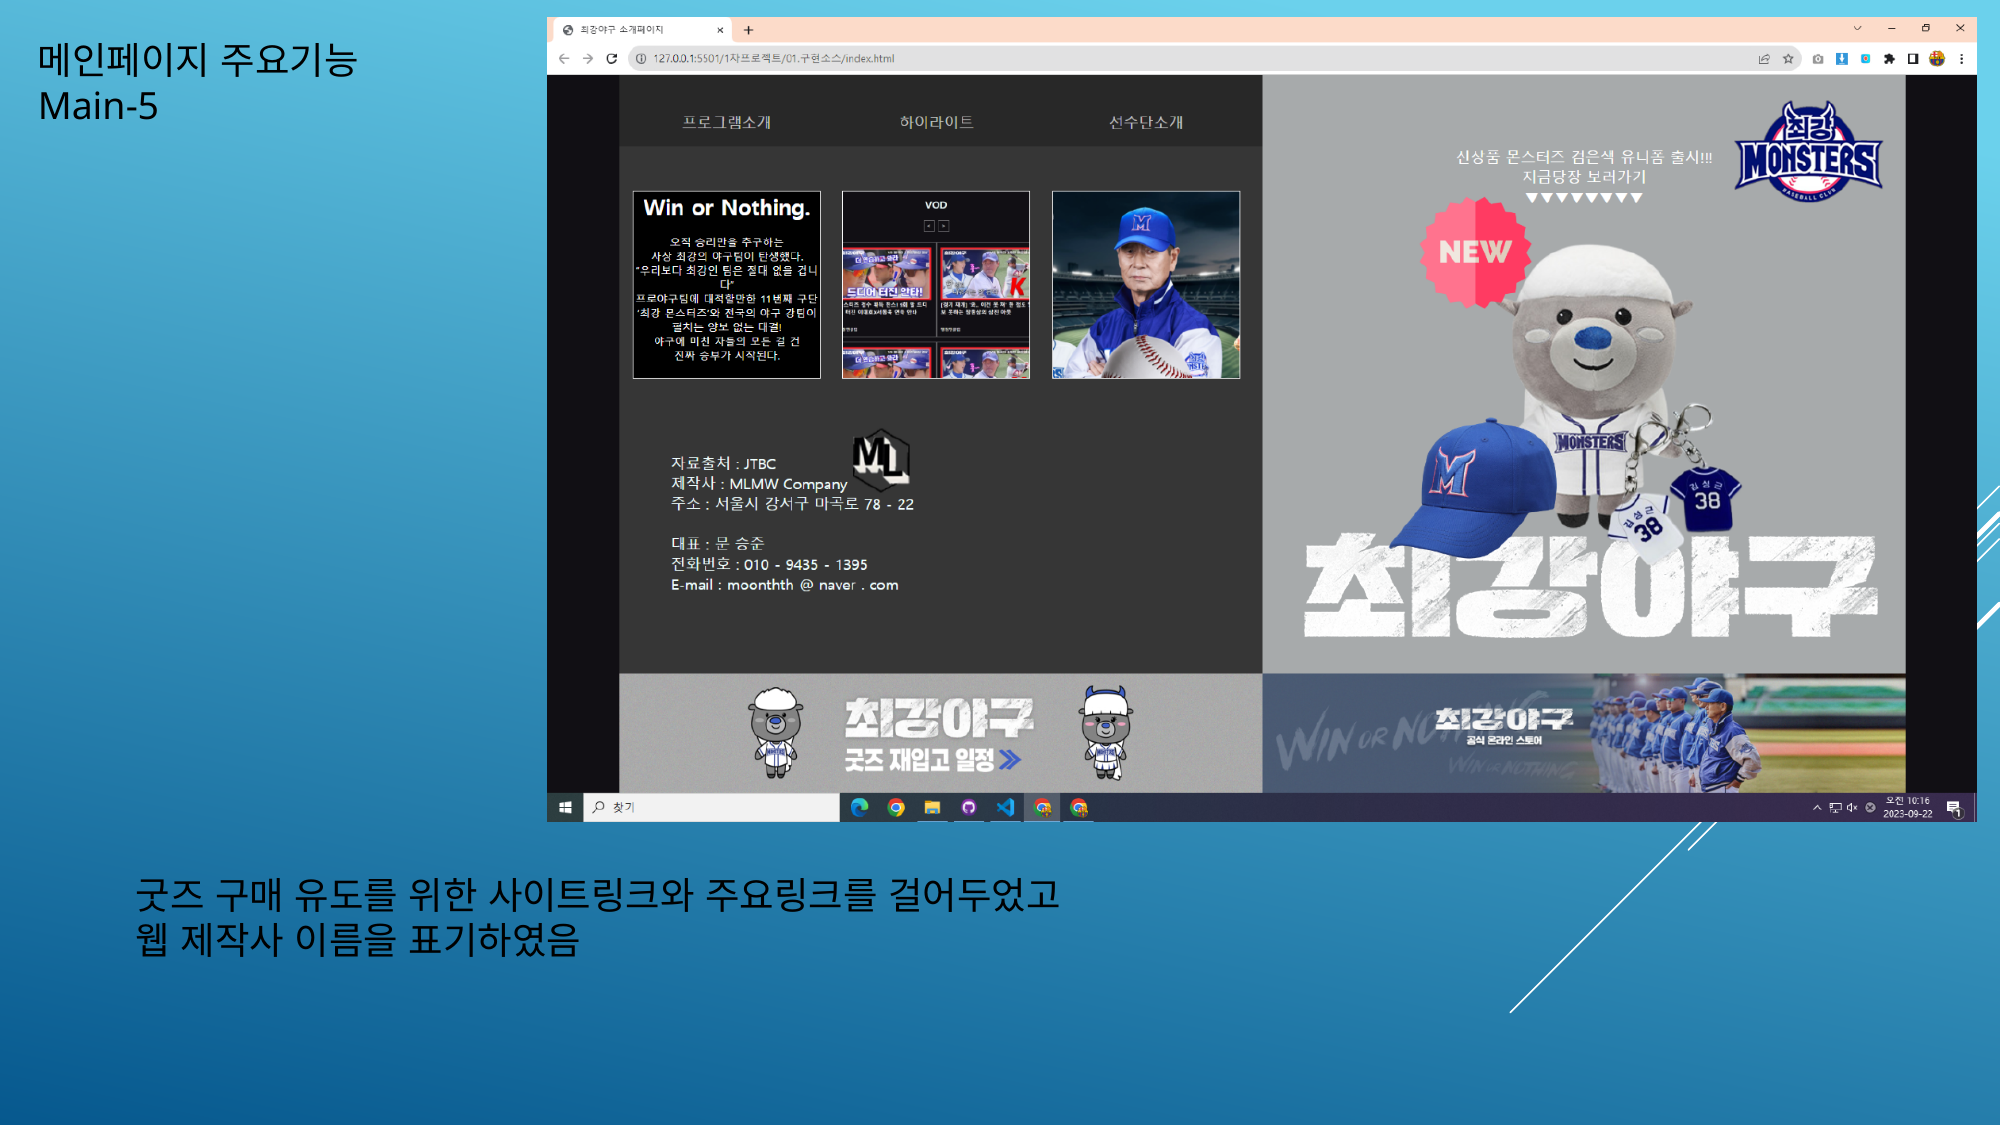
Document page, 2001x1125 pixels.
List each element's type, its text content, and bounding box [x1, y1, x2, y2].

text_box 메인페이지 주요기능 Main-5 [23, 29, 508, 135]
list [547, 17, 1978, 822]
text_box 굿즈 구매 유도를 위한 사이트링크와 주요링크를 걸어두었고 웹 제작사 이름을 표기하였음 [121, 864, 1740, 1015]
